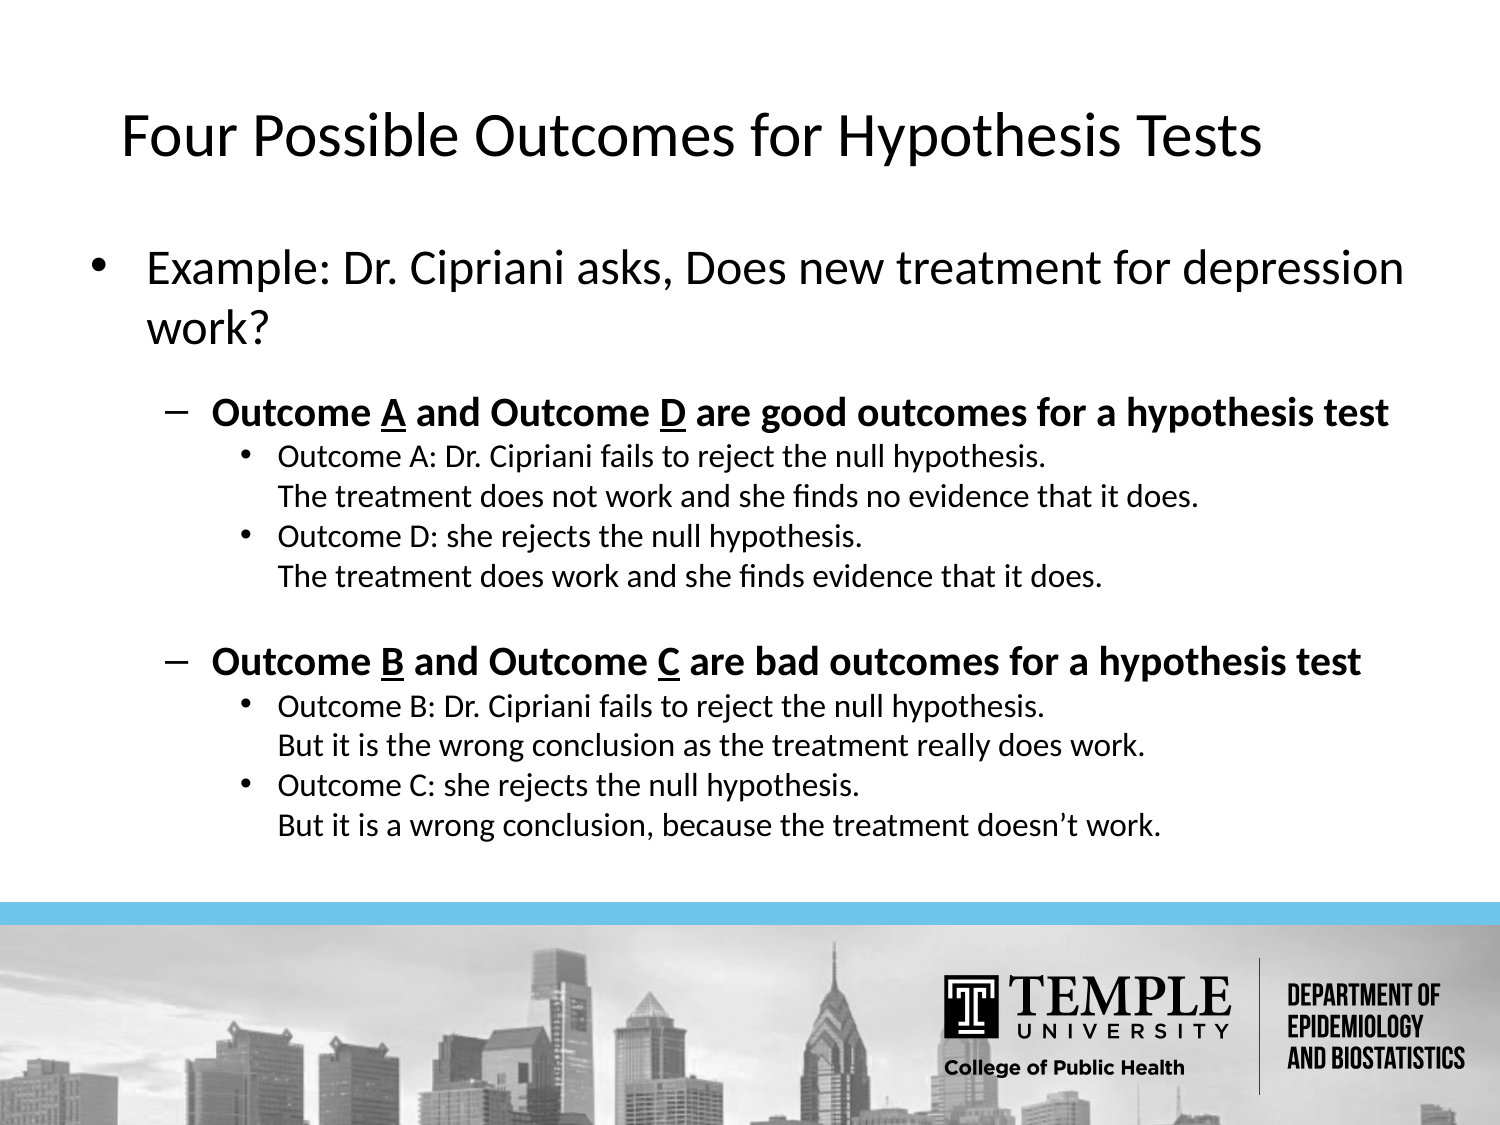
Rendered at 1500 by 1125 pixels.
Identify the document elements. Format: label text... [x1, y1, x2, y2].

picture [0, 902, 1500, 1125]
list Example: Dr. Cipriani asks, Does new treatment for depression work? Outcome A and Outcome D are good outcomes for a hypothesis test Outcome A: Dr. Cipriani fails to reject the null hypothesis. The treatment does not work and she finds no evidence that it does. Outcome D: she rejects the null hypothesis. The treatment does work and she finds evidence that it does. Outcome B and Outcome C are bad outcomes for a hypothesis test Outcome B: Dr. Cipriani fails to reject the null hypothesis. But it is the wrong conclusion as the treatment really does work. Outcome C: she rejects the null hypothesis. But it is a wrong conclusion, because the treatment doesn’t work. [75, 226, 1425, 901]
title Four Possible Outcomes for Hypothesis Tests [106, 53, 1365, 209]
